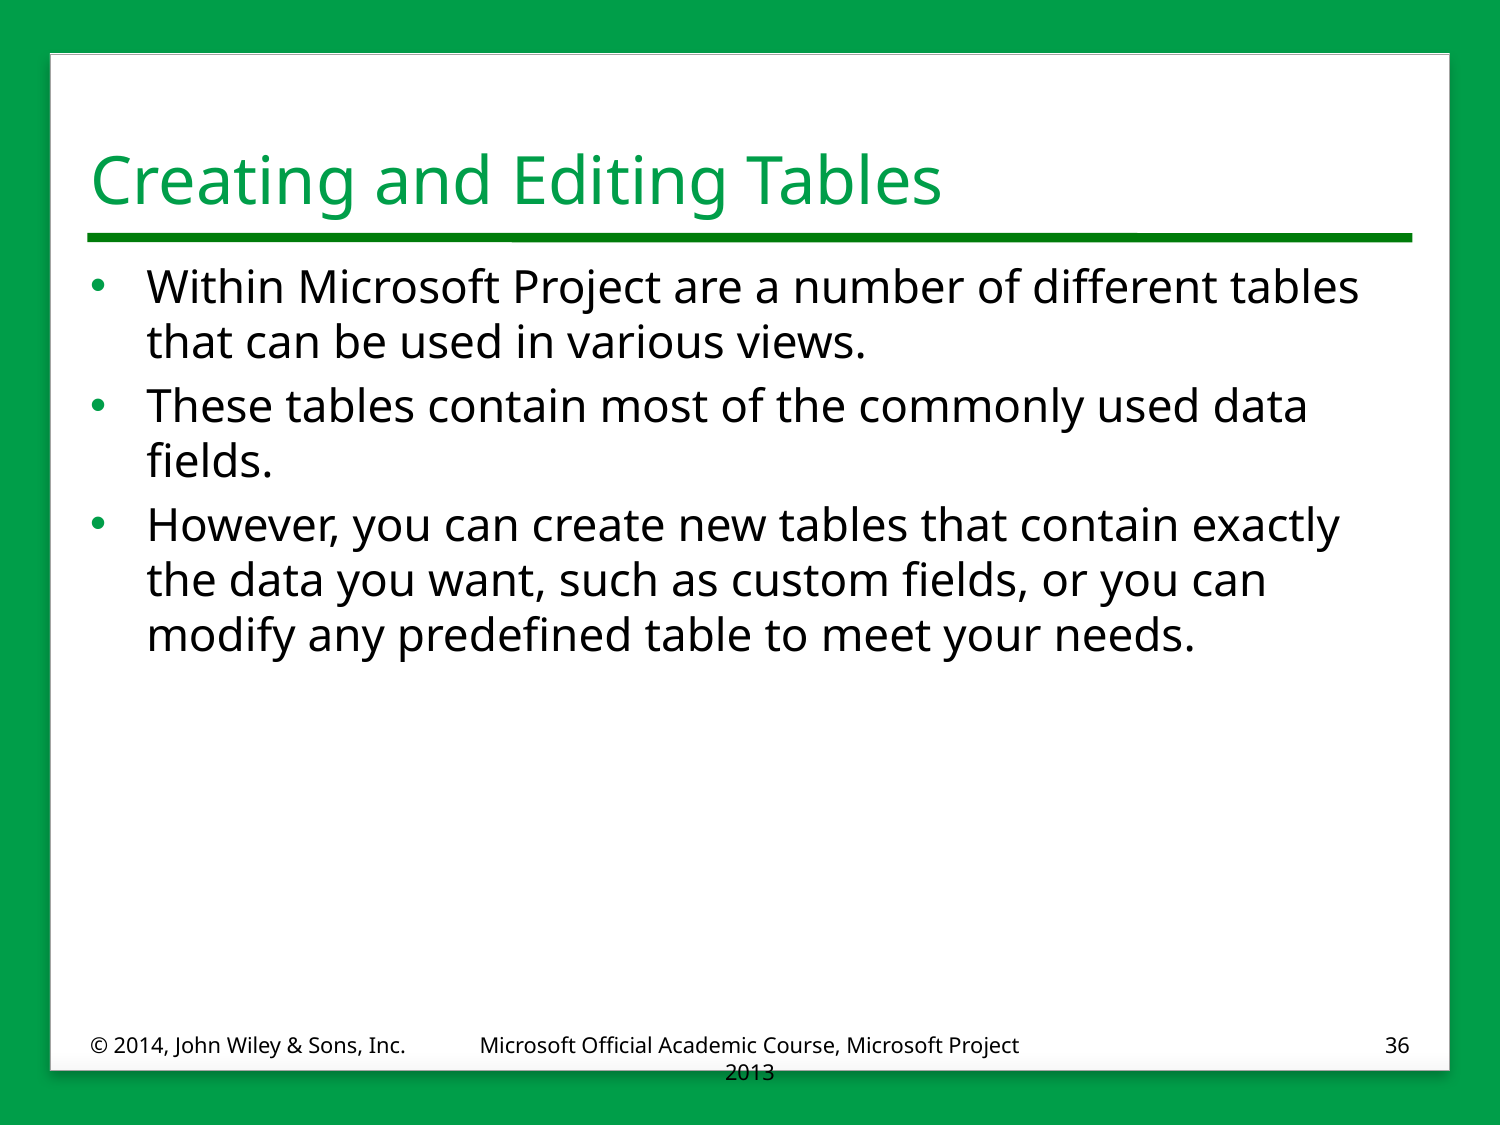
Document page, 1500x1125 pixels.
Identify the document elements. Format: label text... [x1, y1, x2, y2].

footer Microsoft Official Academic Course, Microsoft Project 2013 [449, 1024, 1051, 1103]
slide_number 36 [1074, 1024, 1426, 1103]
slide_number © 2014, John Wiley & Sons, Inc. [74, 1024, 426, 1103]
title Creating and Editing Tables [74, 74, 1426, 226]
list Within Microsoft Project are a number of different tables that can be used in various views. These tables contain most of the commonly used data fields. However, you can create new tables that contain exactly the data you want, such as custom fields, or you can modify any predefined table to meet your needs. [75, 249, 1425, 1063]
